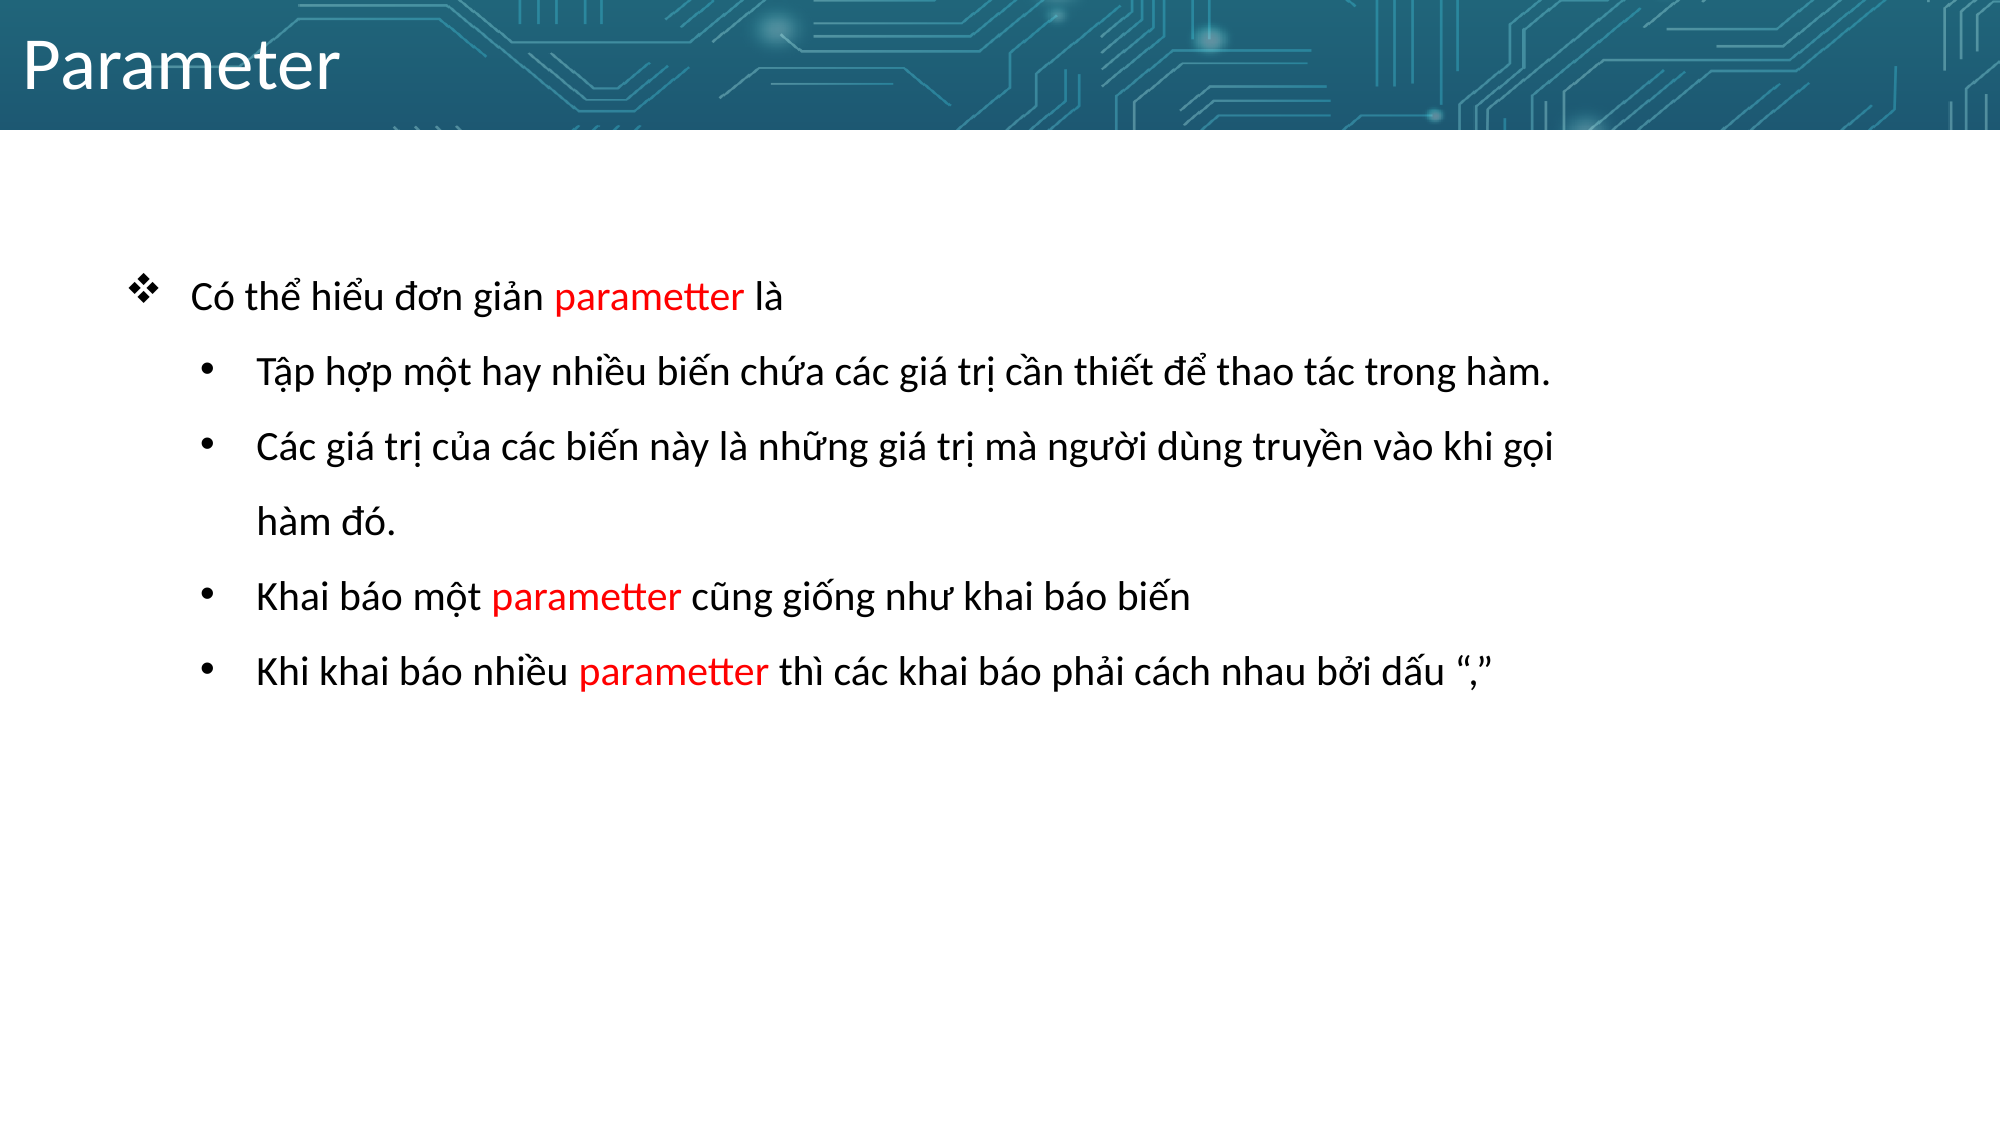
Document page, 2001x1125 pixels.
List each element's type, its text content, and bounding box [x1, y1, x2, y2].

picture [0, 0, 2000, 130]
text_box Có thể hiểu đơn giản parametter là Tập hợp một hay nhiều biến chứa các giá trị cần thiết để thao tác trong hàm. Các giá trị của các biến này là những giá trị mà người dùng truyền vào khi gọi hàm đó. Khai báo một parametter cũng giống như khai báo biến Khi khai báo nhiều parametter thì các khai báo phải cách nhau bởi dấu “,” [110, 236, 1587, 701]
